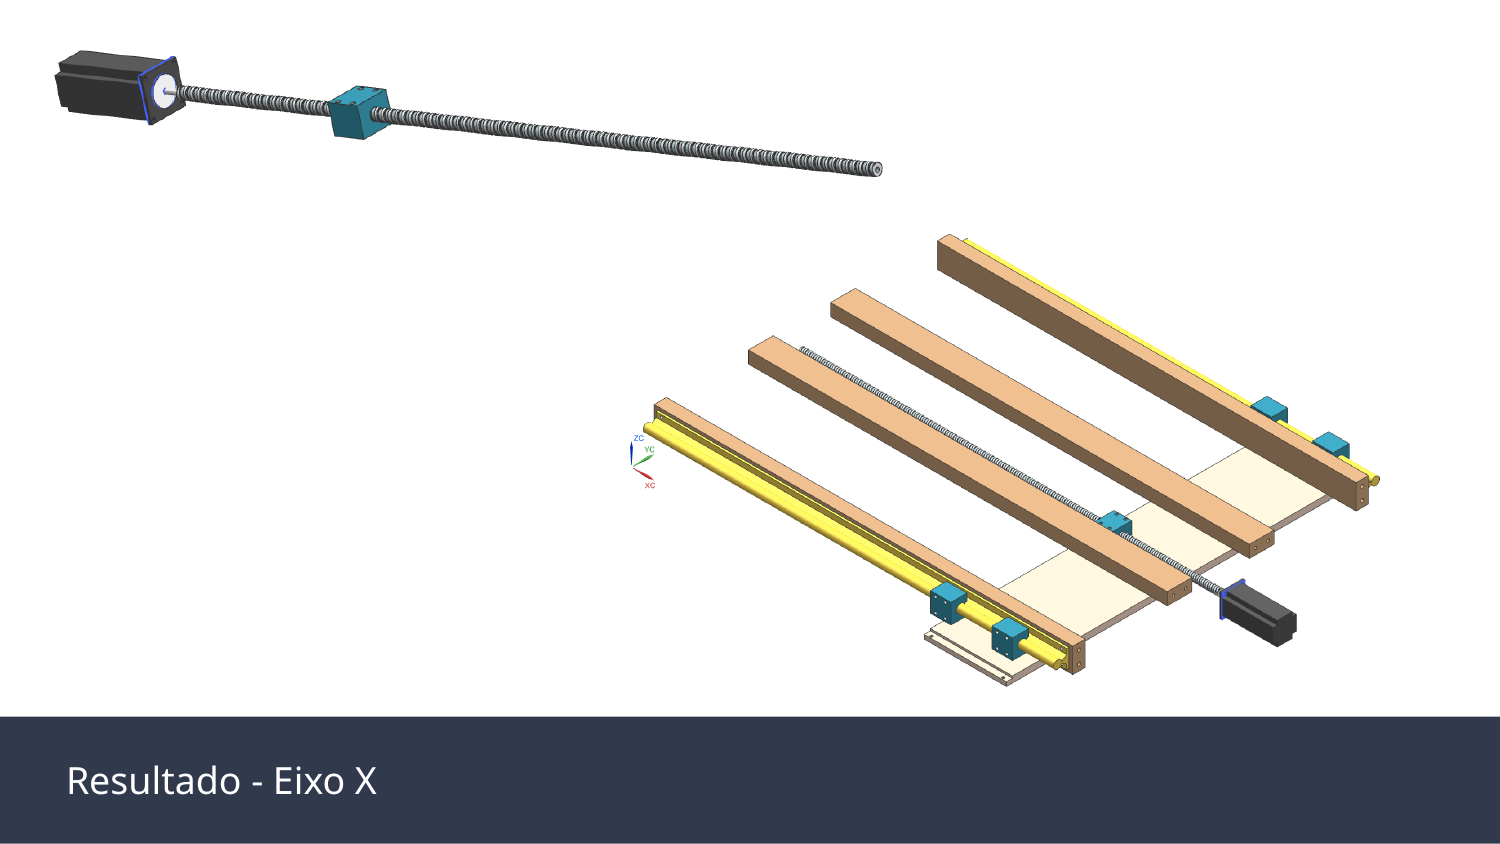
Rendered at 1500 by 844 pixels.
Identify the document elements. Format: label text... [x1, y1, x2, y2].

picture [627, 225, 1460, 692]
picture [41, 42, 923, 206]
list Resultado - Eixo X [51, 741, 1361, 818]
